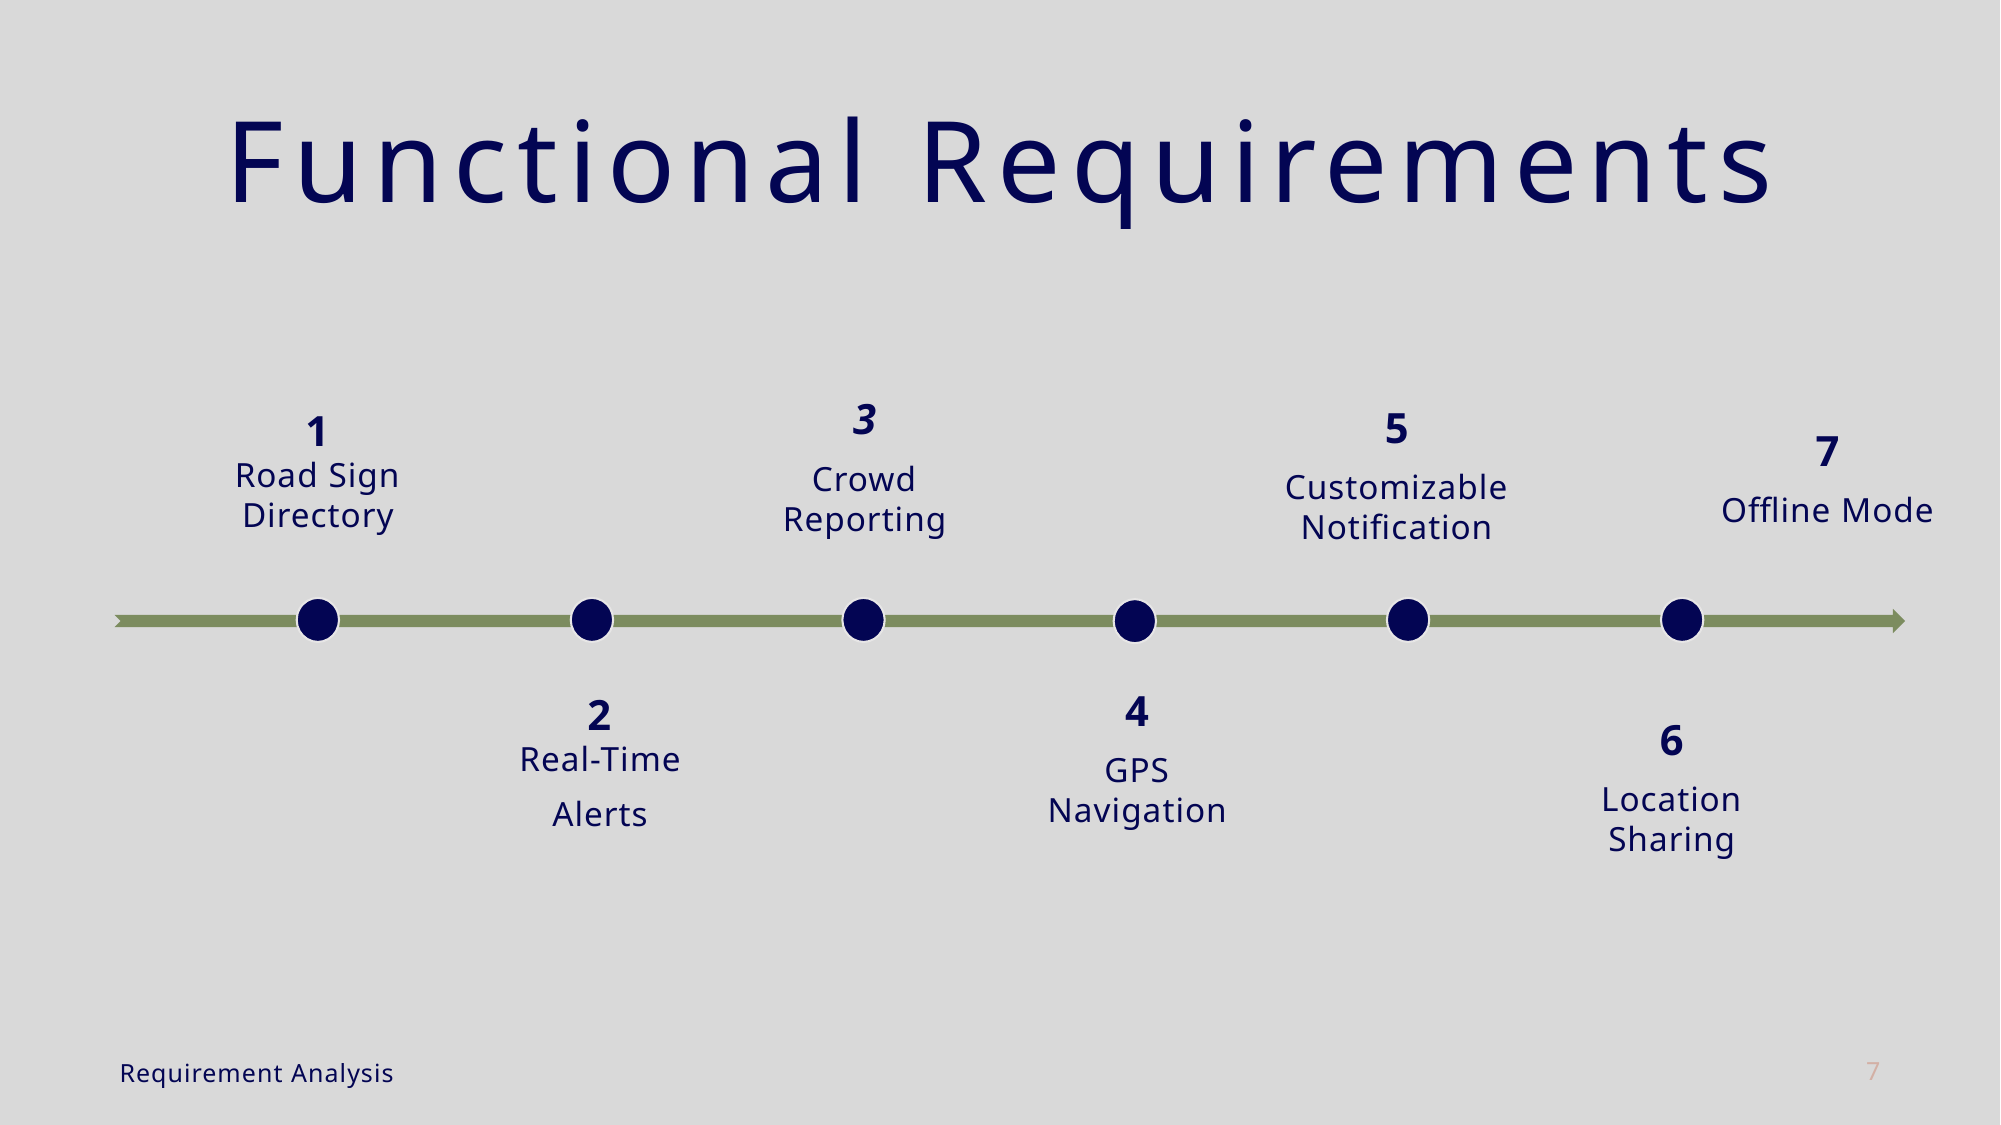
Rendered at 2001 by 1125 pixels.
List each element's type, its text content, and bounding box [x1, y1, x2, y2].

text_box 7 Offline Mode [1692, 292, 1963, 551]
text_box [114, 297, 1906, 943]
title Functional Requirements [104, 105, 1896, 361]
slide_number 7 [1445, 1042, 1896, 1103]
footer Requirement Analysis [104, 1042, 780, 1103]
